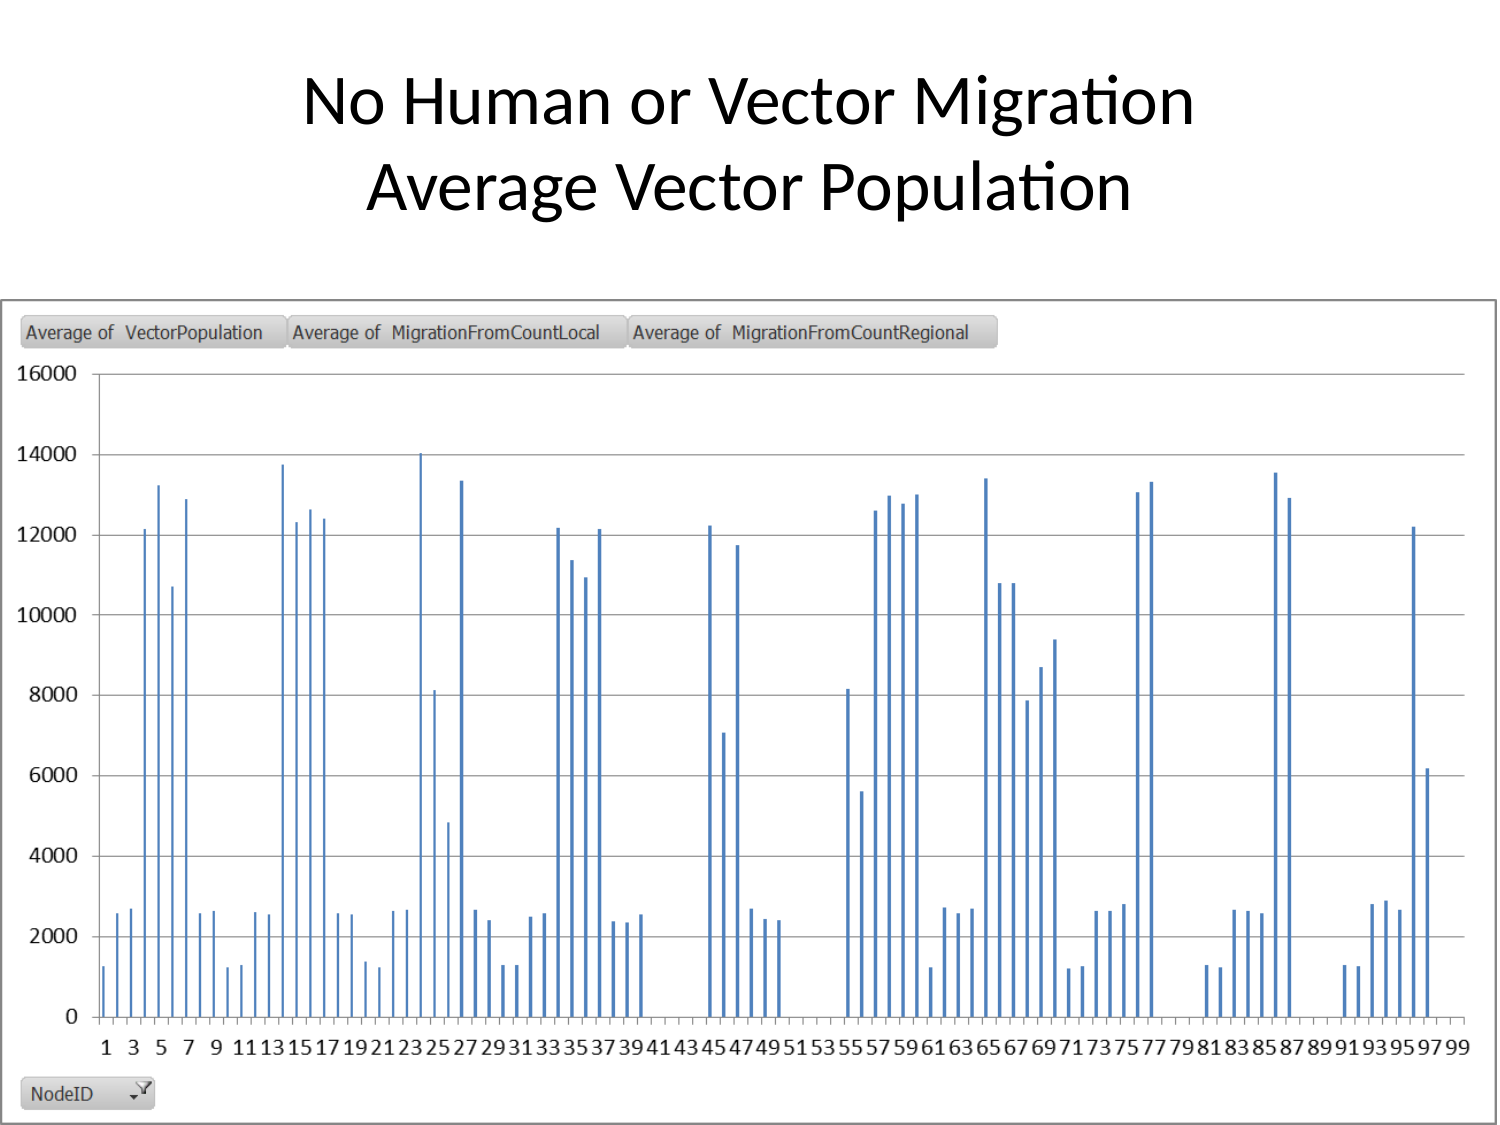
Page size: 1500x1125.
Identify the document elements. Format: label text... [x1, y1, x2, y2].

title No Human or Vector Migration Average Vector Population [75, 45, 1425, 233]
picture [0, 299, 1497, 1125]
